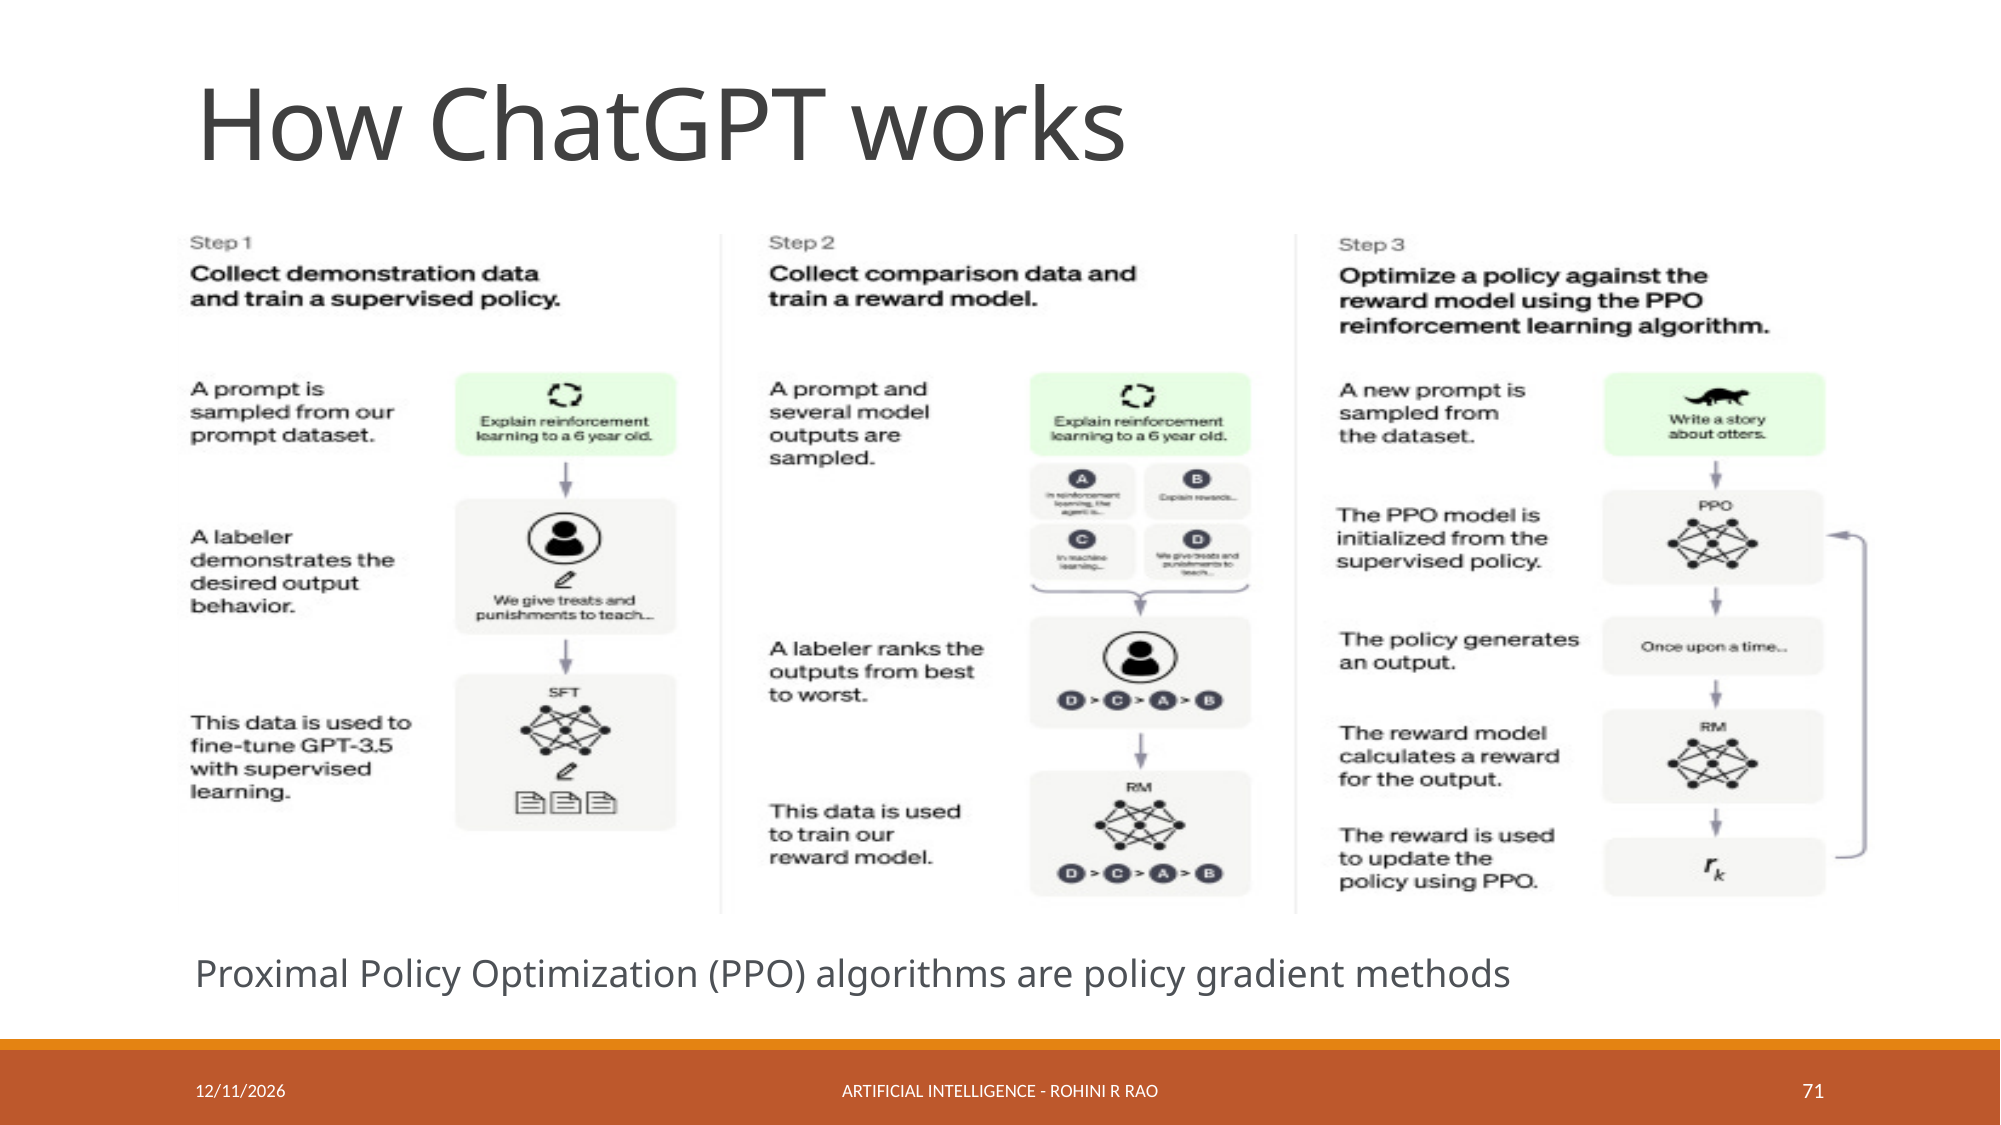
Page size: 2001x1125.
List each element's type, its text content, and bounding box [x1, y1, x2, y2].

title How ChatGPT works [180, 47, 1830, 189]
slide_number 71 [1624, 1059, 1840, 1120]
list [176, 234, 1875, 915]
text_box Proximal Policy Optimization (PPO) algorithms are policy gradient methods [179, 942, 1785, 1002]
footer Artificial Intelligence - Rohini R Rao [604, 1059, 1396, 1120]
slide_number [180, 1059, 586, 1120]
